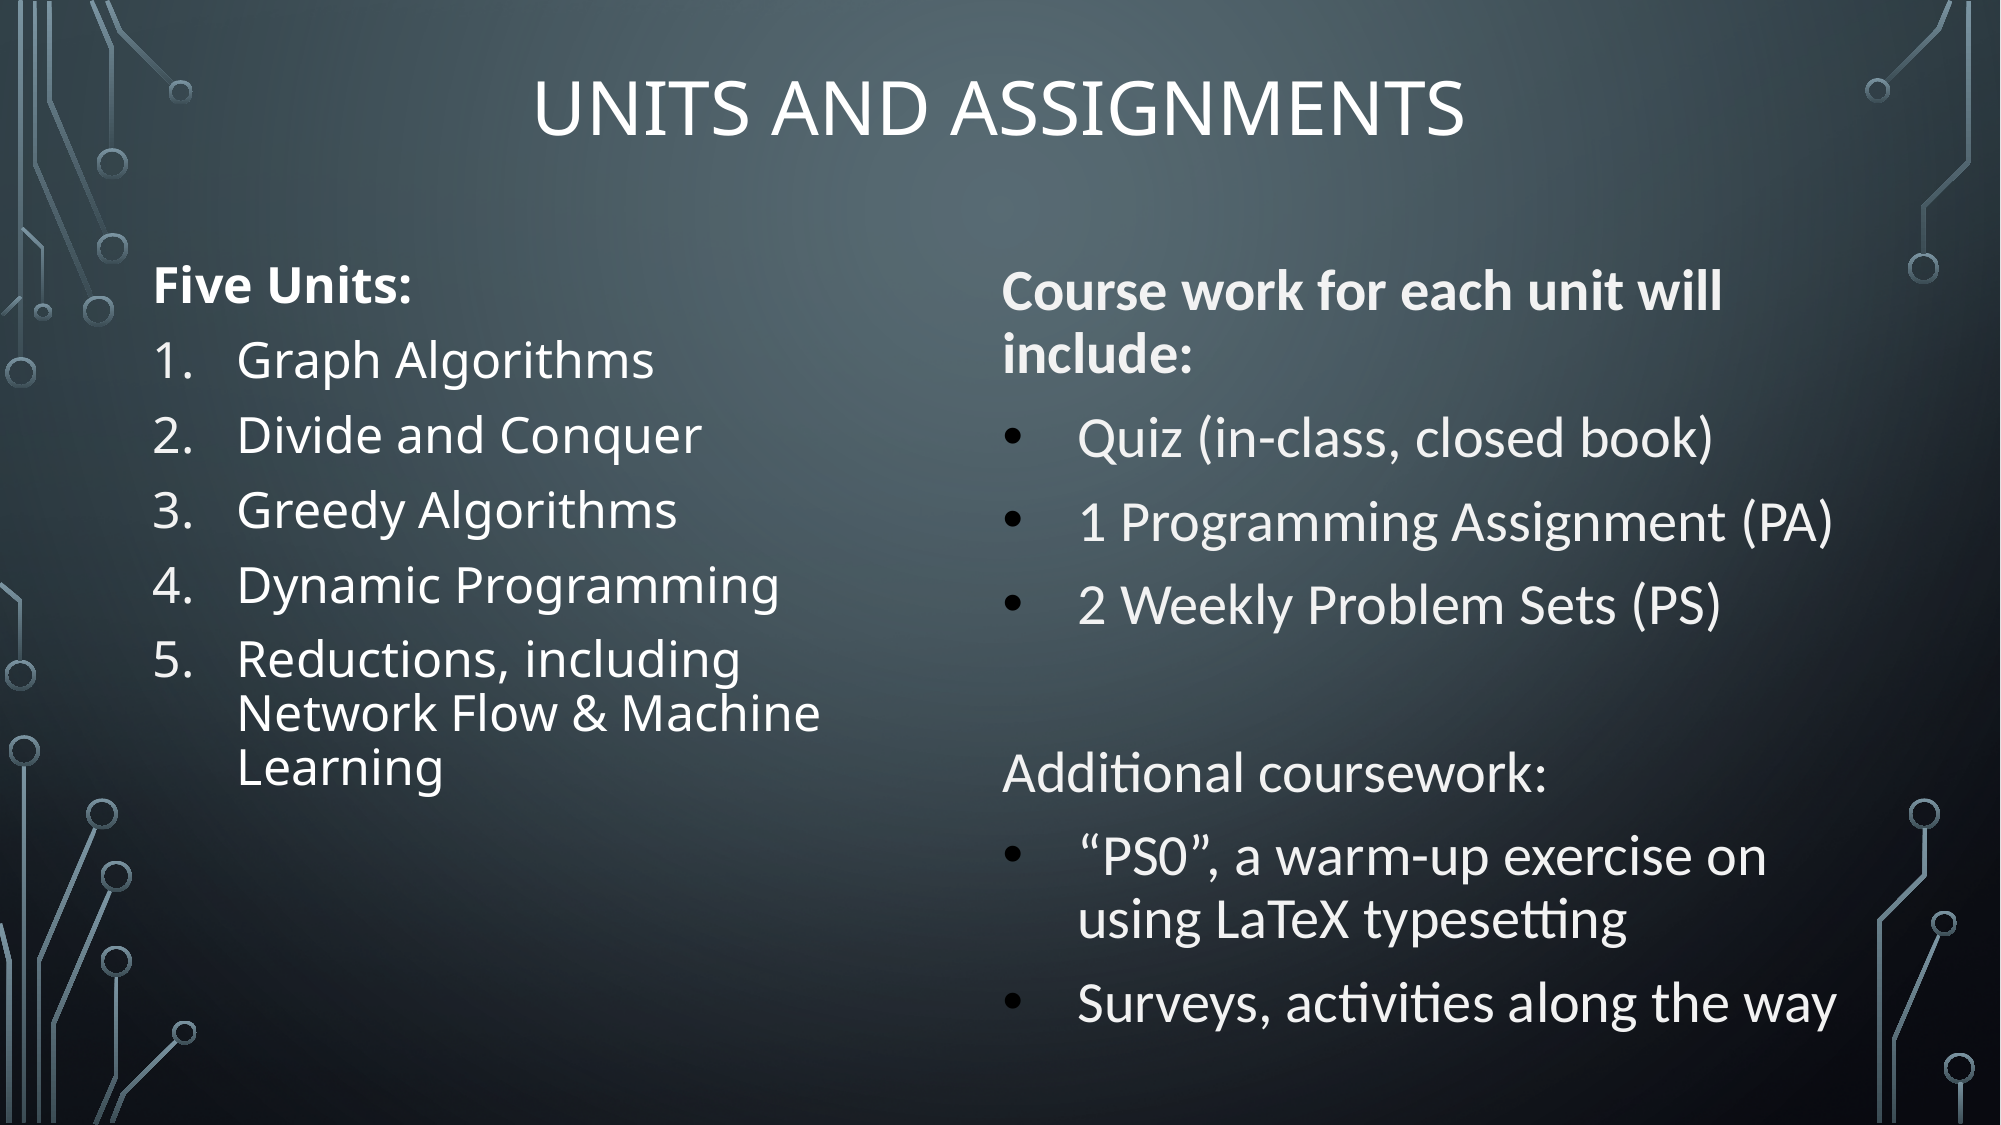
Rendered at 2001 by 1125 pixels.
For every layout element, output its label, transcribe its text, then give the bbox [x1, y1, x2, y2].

picture [1408, 637, 1985, 1045]
title Units and Assignments [0, 0, 2000, 223]
text_box Course work for each unit will include: Quiz (in-class, closed book) 1 Programming Assignment (PA) 2 Weekly Problem Sets (PS) Additional coursework: “PS0”, a warm-up exercise on using LaTeX typesetting Surveys, activities along the way [987, 253, 1863, 1100]
list Five Units: Graph Algorithms Divide and Conquer Greedy Algorithms Dynamic Programming Reductions, including Network Flow & Machine Learning [137, 253, 900, 1100]
